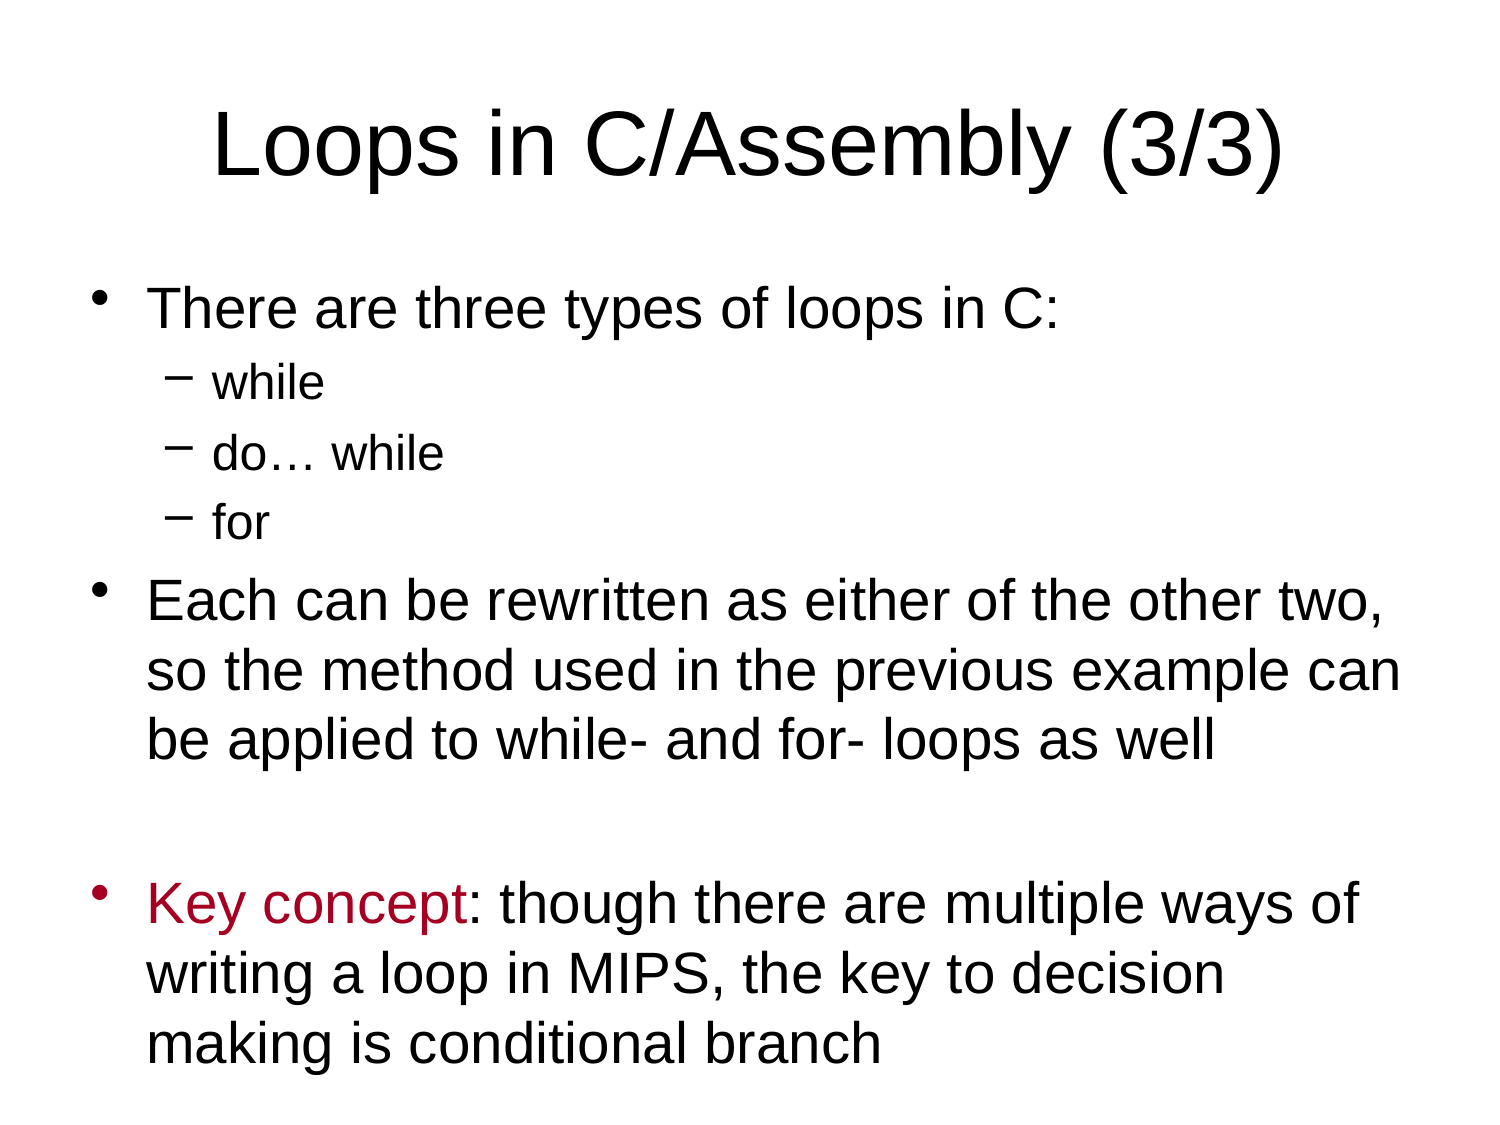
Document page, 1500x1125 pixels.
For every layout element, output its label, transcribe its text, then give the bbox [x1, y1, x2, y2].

list There are three types of loops in C: while do… while for Each can be rewritten as either of the other two, so the method used in the previous example can be applied to while- and for- loops as well Key concept: though there are multiple ways of writing a loop in MIPS, the key to decision making is conditional branch [75, 262, 1425, 1005]
title Loops in C/Assembly (3/3) [75, 45, 1425, 233]
